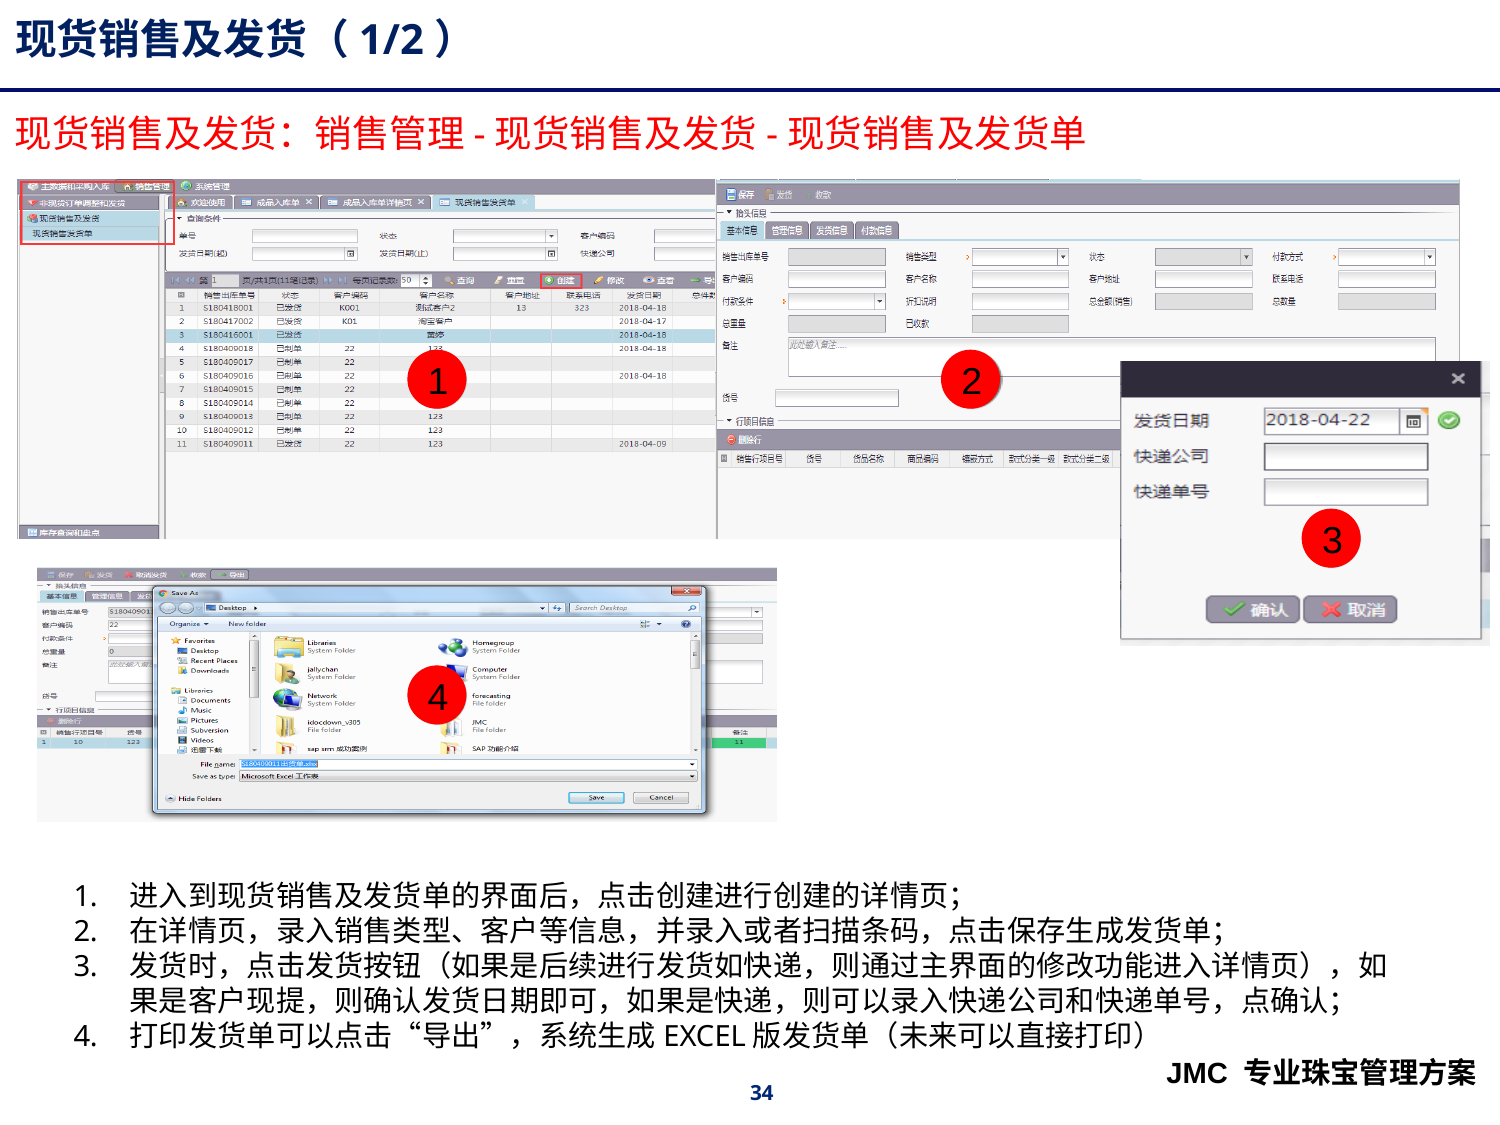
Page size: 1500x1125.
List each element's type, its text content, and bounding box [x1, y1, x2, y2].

picture [37, 567, 778, 823]
picture [17, 179, 1490, 646]
title 现货销售及发货（1/2） [0, 11, 1425, 79]
text_box 现货销售及发货：销售管理-现货销售及发货-现货销售及发货单 [0, 102, 1459, 162]
text_box 进入到现货销售及发货单的界面后，点击创建进行创建的详情页； 在详情页，录入销售类型、客户等信息，并录入或者扫描条码，点击保存生成发货单； 发货时，点击发货按钮（如果是后续进行发货如快递，则通过主界面的修改功能进入详情页），如果是客户现提，则确认发货日期即可，如果是快递，则可以录入快递公司和快递单号，点确认； 打印发货单可以点击“导出”，系统生成EXCEL版发货单（未来可以直接打印） [58, 869, 1430, 1060]
